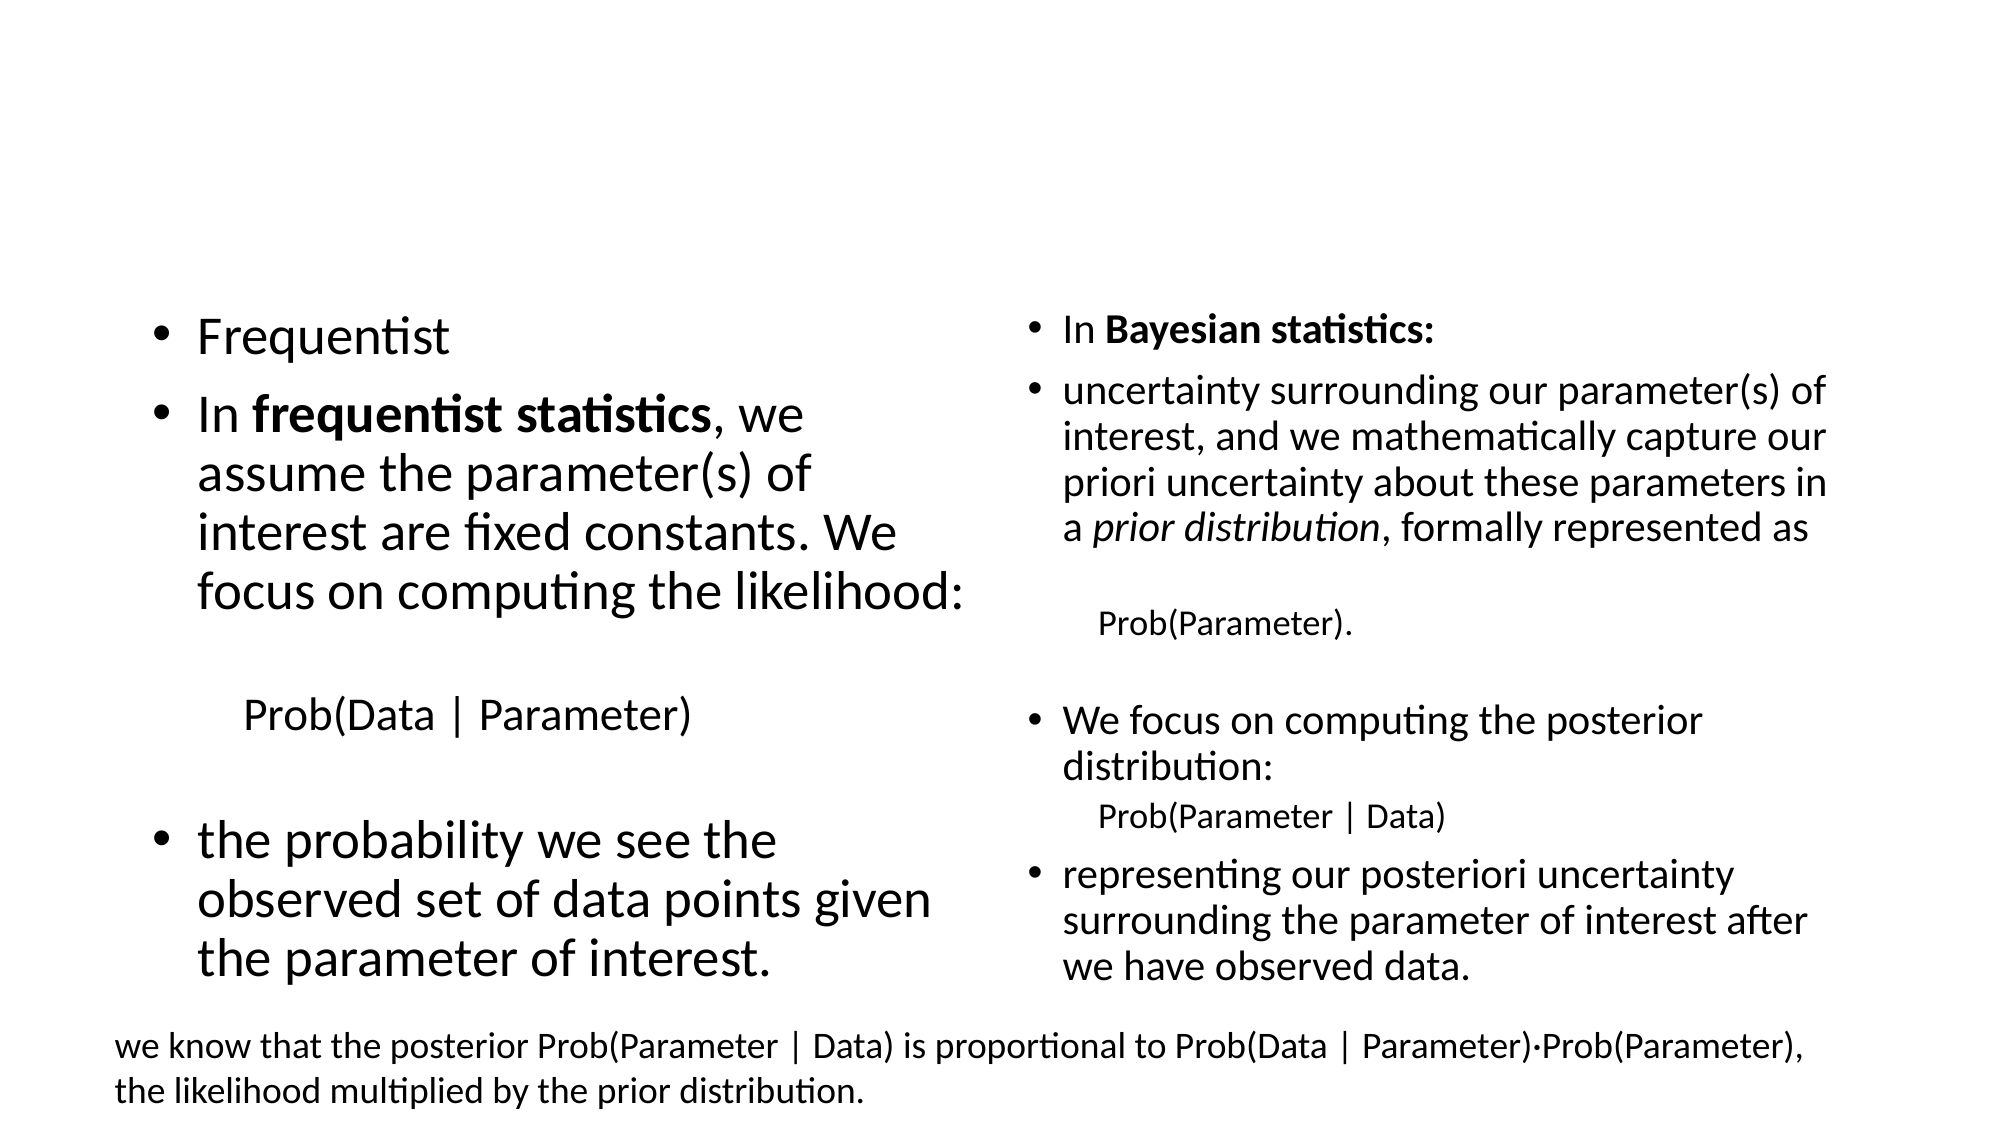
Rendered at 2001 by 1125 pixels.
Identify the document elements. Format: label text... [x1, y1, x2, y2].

text_box we know that the posterior Prob(Parameter | Data) is proportional to Prob(Data | Parameter)·Prob(Parameter), the likelihood multiplied by the prior distribution. [99, 1013, 1830, 1125]
list In Bayesian statistics: uncertainty surrounding our parameter(s) of interest, and we mathematically capture our priori uncertainty about these parameters in a prior distribution, formally represented as Prob(Parameter). We focus on computing the posterior distribution: Prob(Parameter | Data) representing our posteriori uncertainty surrounding the parameter of interest after we have observed data. [1012, 299, 1863, 1014]
list Frequentist In frequentist statistics, we assume the parameter(s) of interest are fixed constants. We focus on computing the likelihood: Prob(Data | Parameter) the probability we see the observed set of data points given the parameter of interest. [137, 299, 988, 1013]
